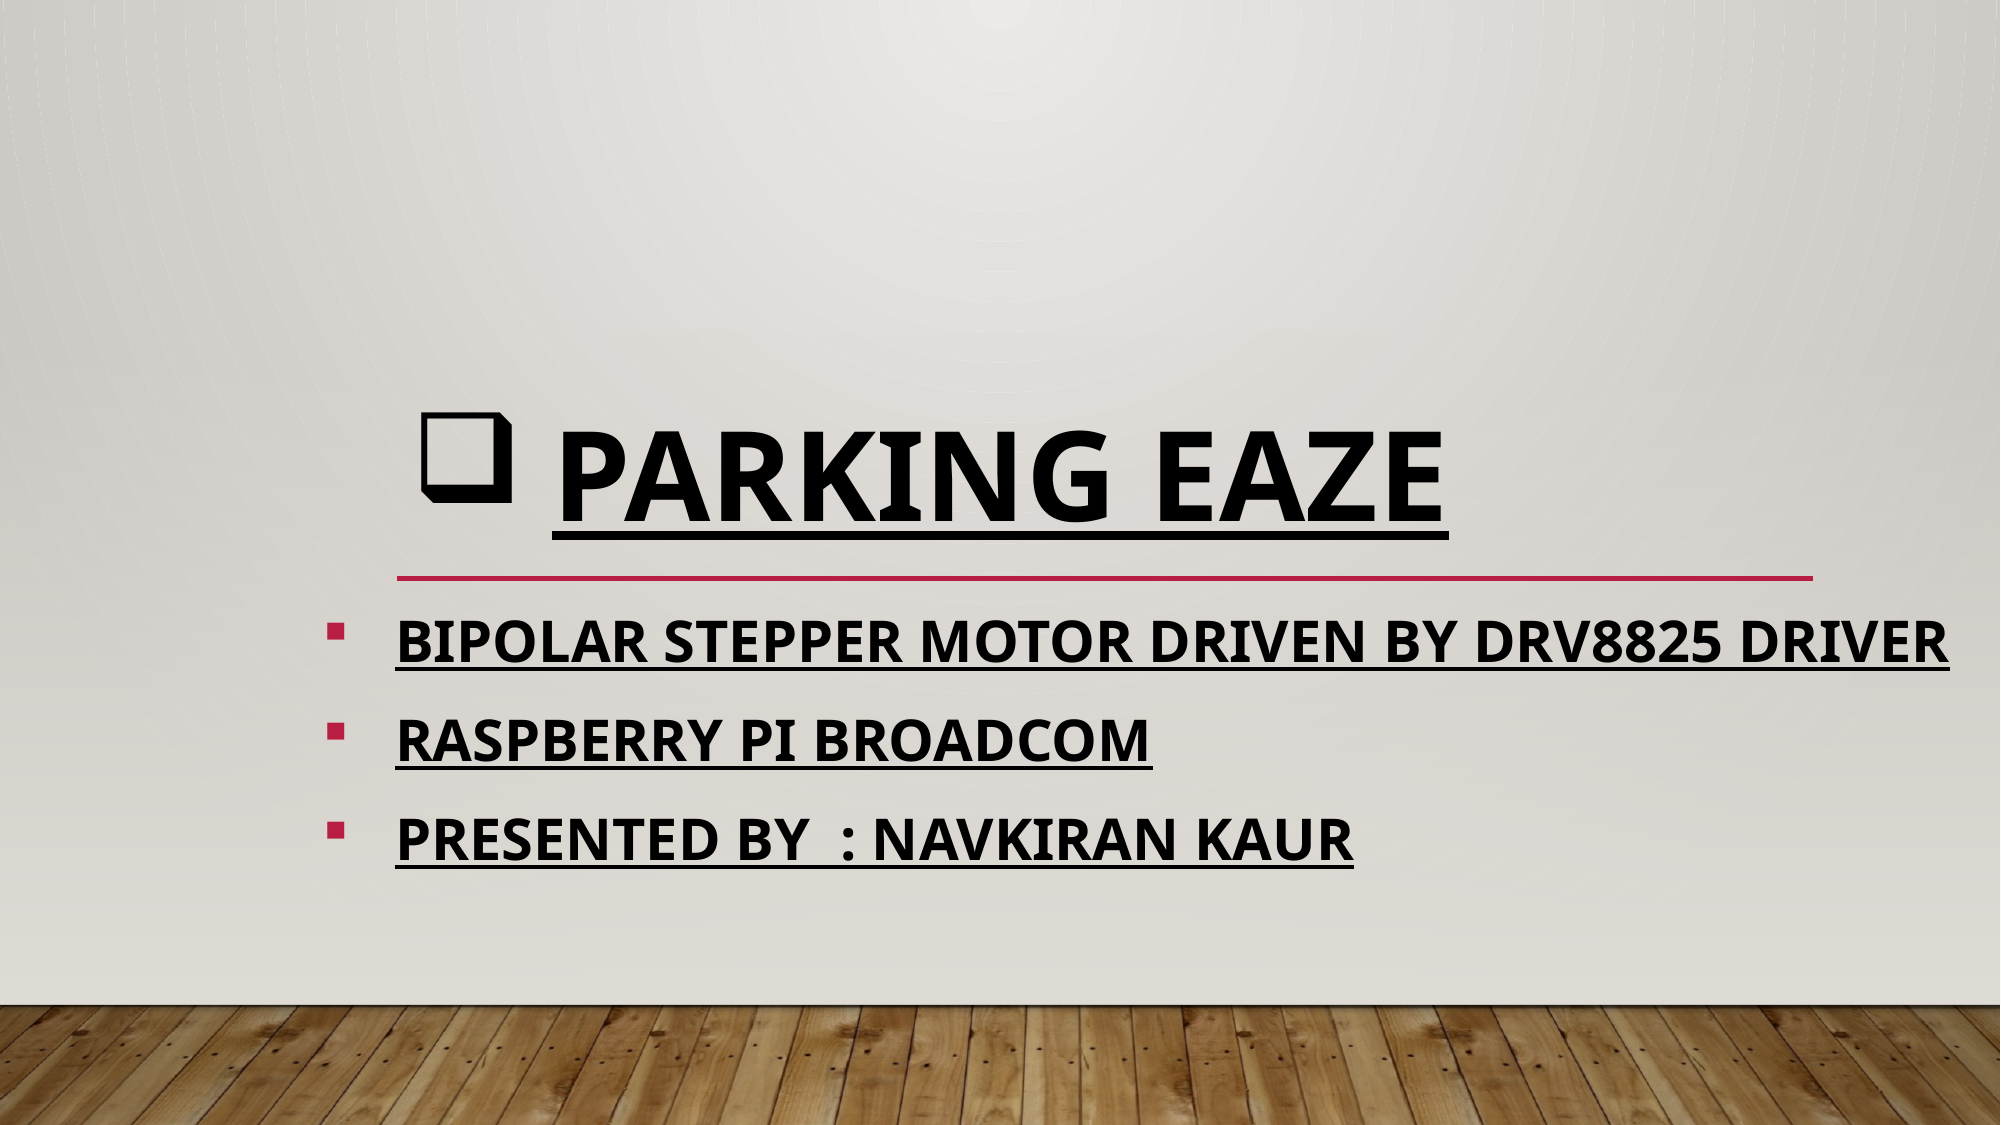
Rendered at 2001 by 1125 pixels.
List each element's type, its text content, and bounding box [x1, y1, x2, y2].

subtitle Bipolar stepper motor driven by Drv8825 Driver Raspberry pi Broadcom PRESENTED BY : Navkiran KAUR [307, 575, 2000, 941]
picture [0, 1005, 2000, 1125]
title Parking eaze [396, 131, 1814, 549]
